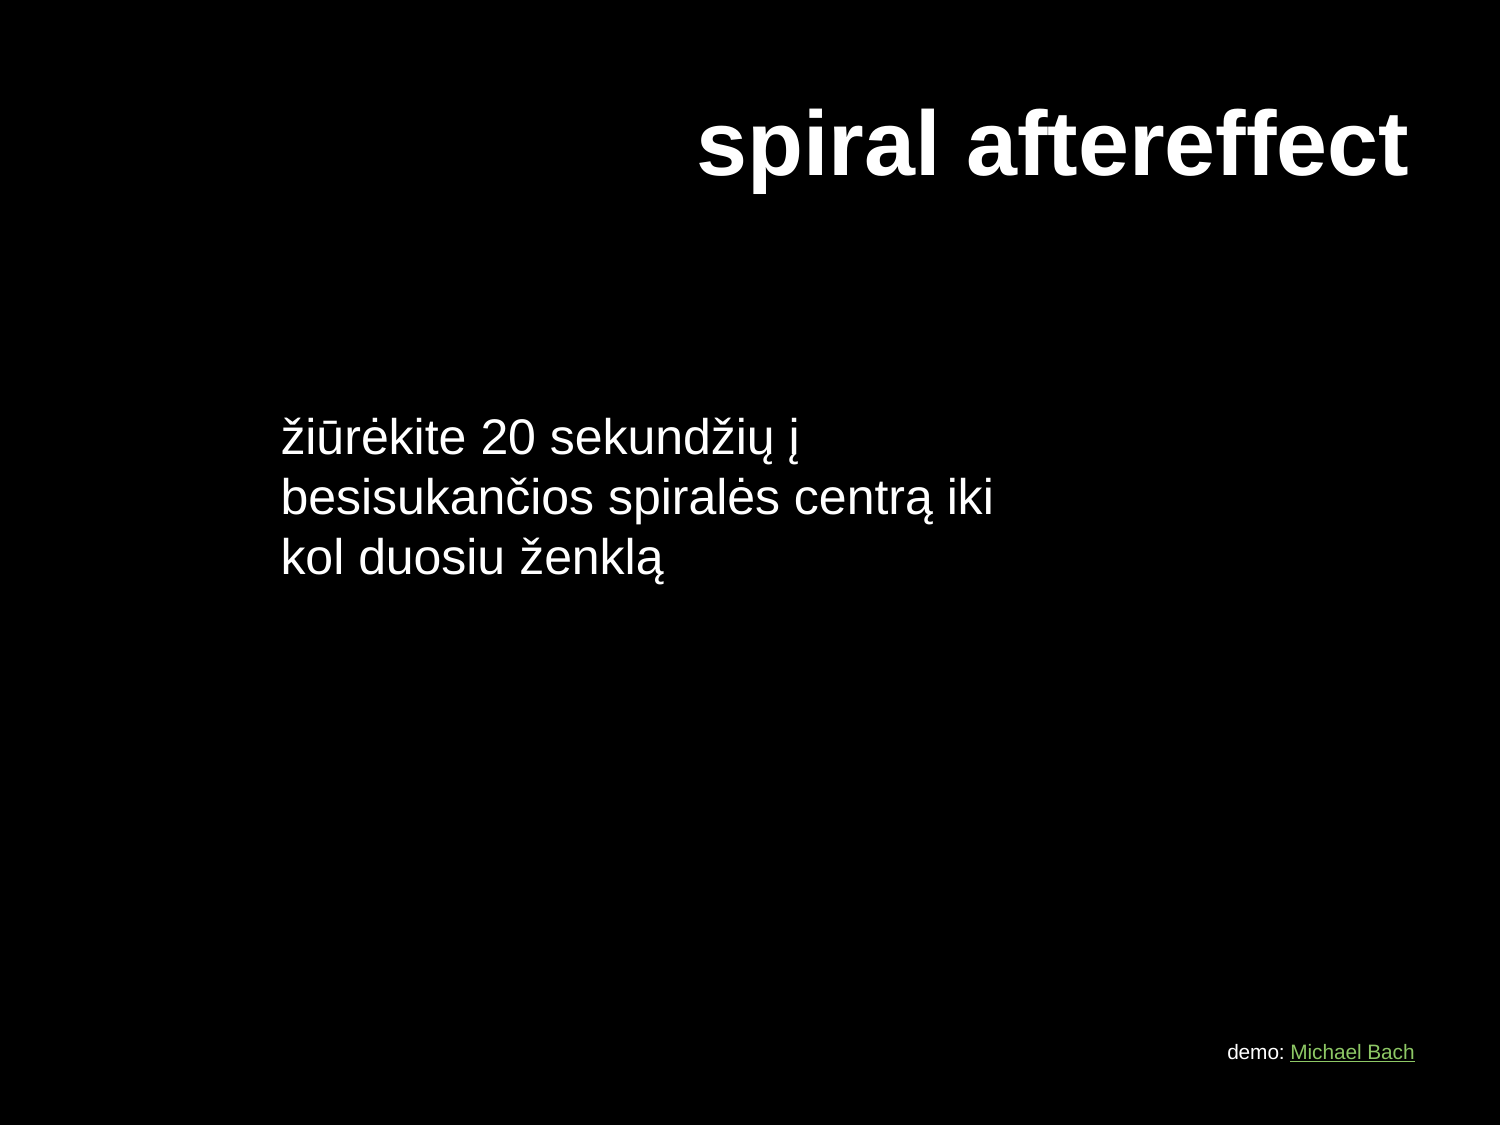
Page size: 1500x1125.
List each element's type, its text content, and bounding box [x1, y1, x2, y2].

list žiūrėkite 20 sekundžių į besisukančios spiralės centrą iki kol duosiu ženklą [265, 397, 1082, 686]
title spiral aftereffect [75, 45, 1425, 233]
text_box demo: Michael Bach [1078, 1031, 1430, 1079]
